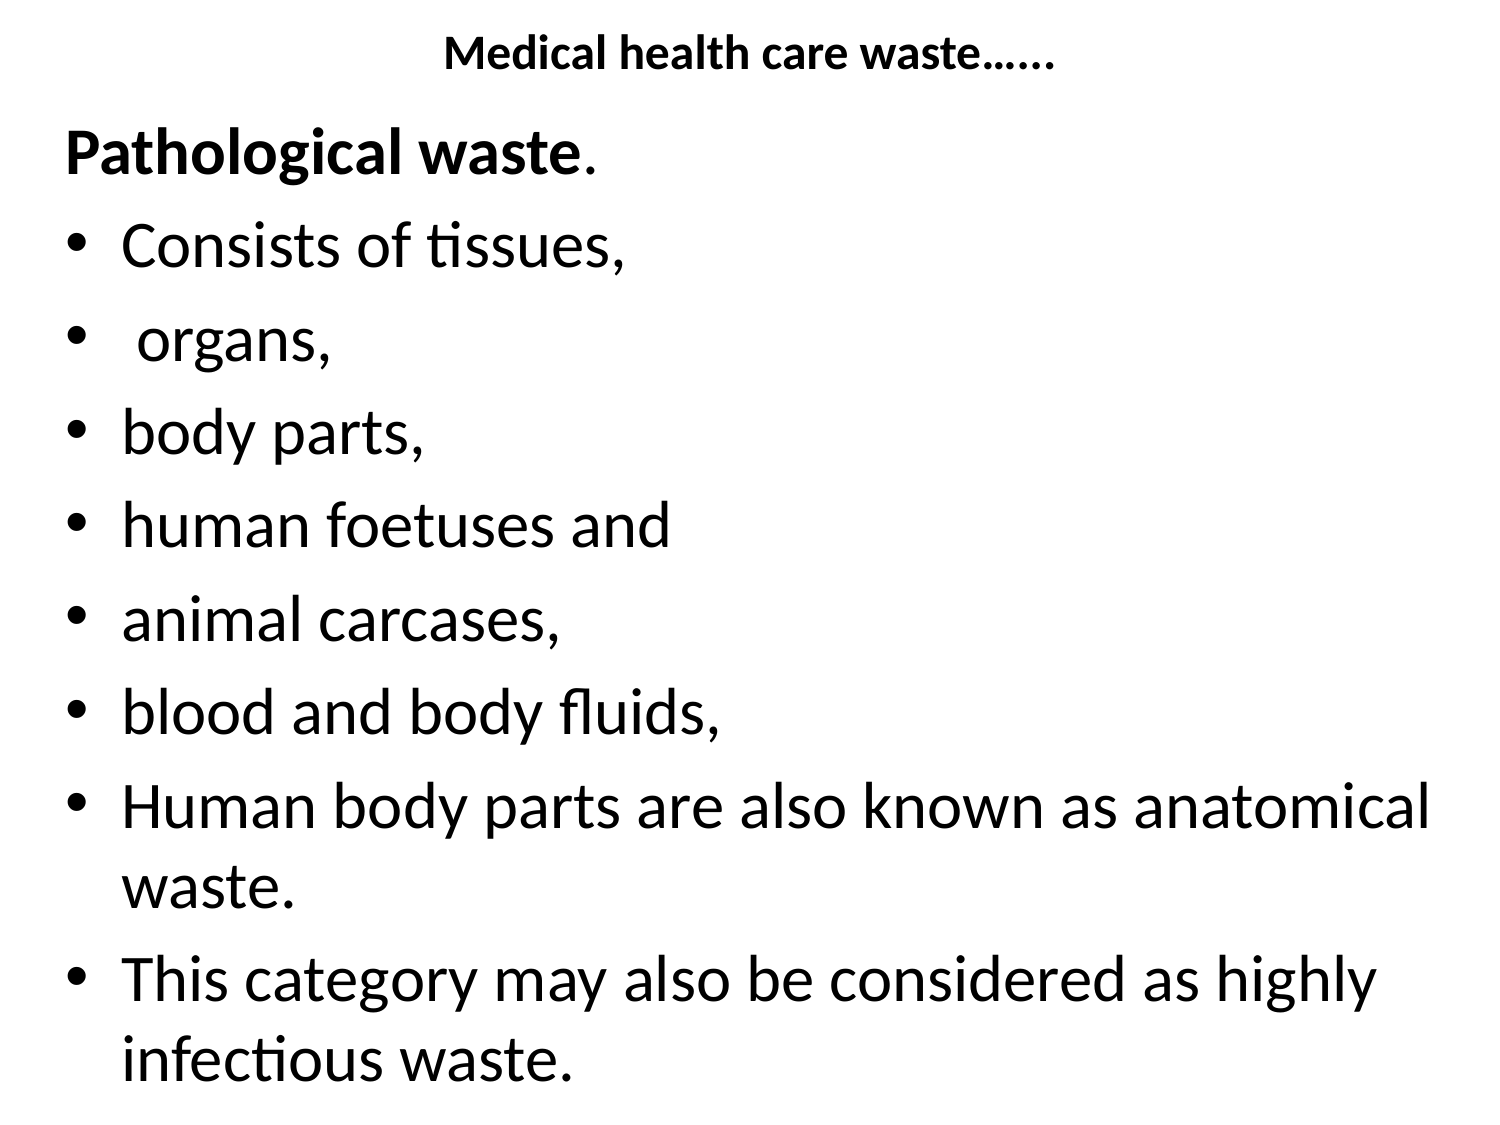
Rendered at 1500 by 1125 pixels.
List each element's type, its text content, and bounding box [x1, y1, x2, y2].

list Pathological waste. Consists of tissues, organs, body parts, human foetuses and animal carcases, blood and body fluids, Human body parts are also known as anatomical waste. This category may also be considered as highly infectious waste. [50, 99, 1500, 1113]
title Medical health care waste…... [75, 12, 1425, 88]
